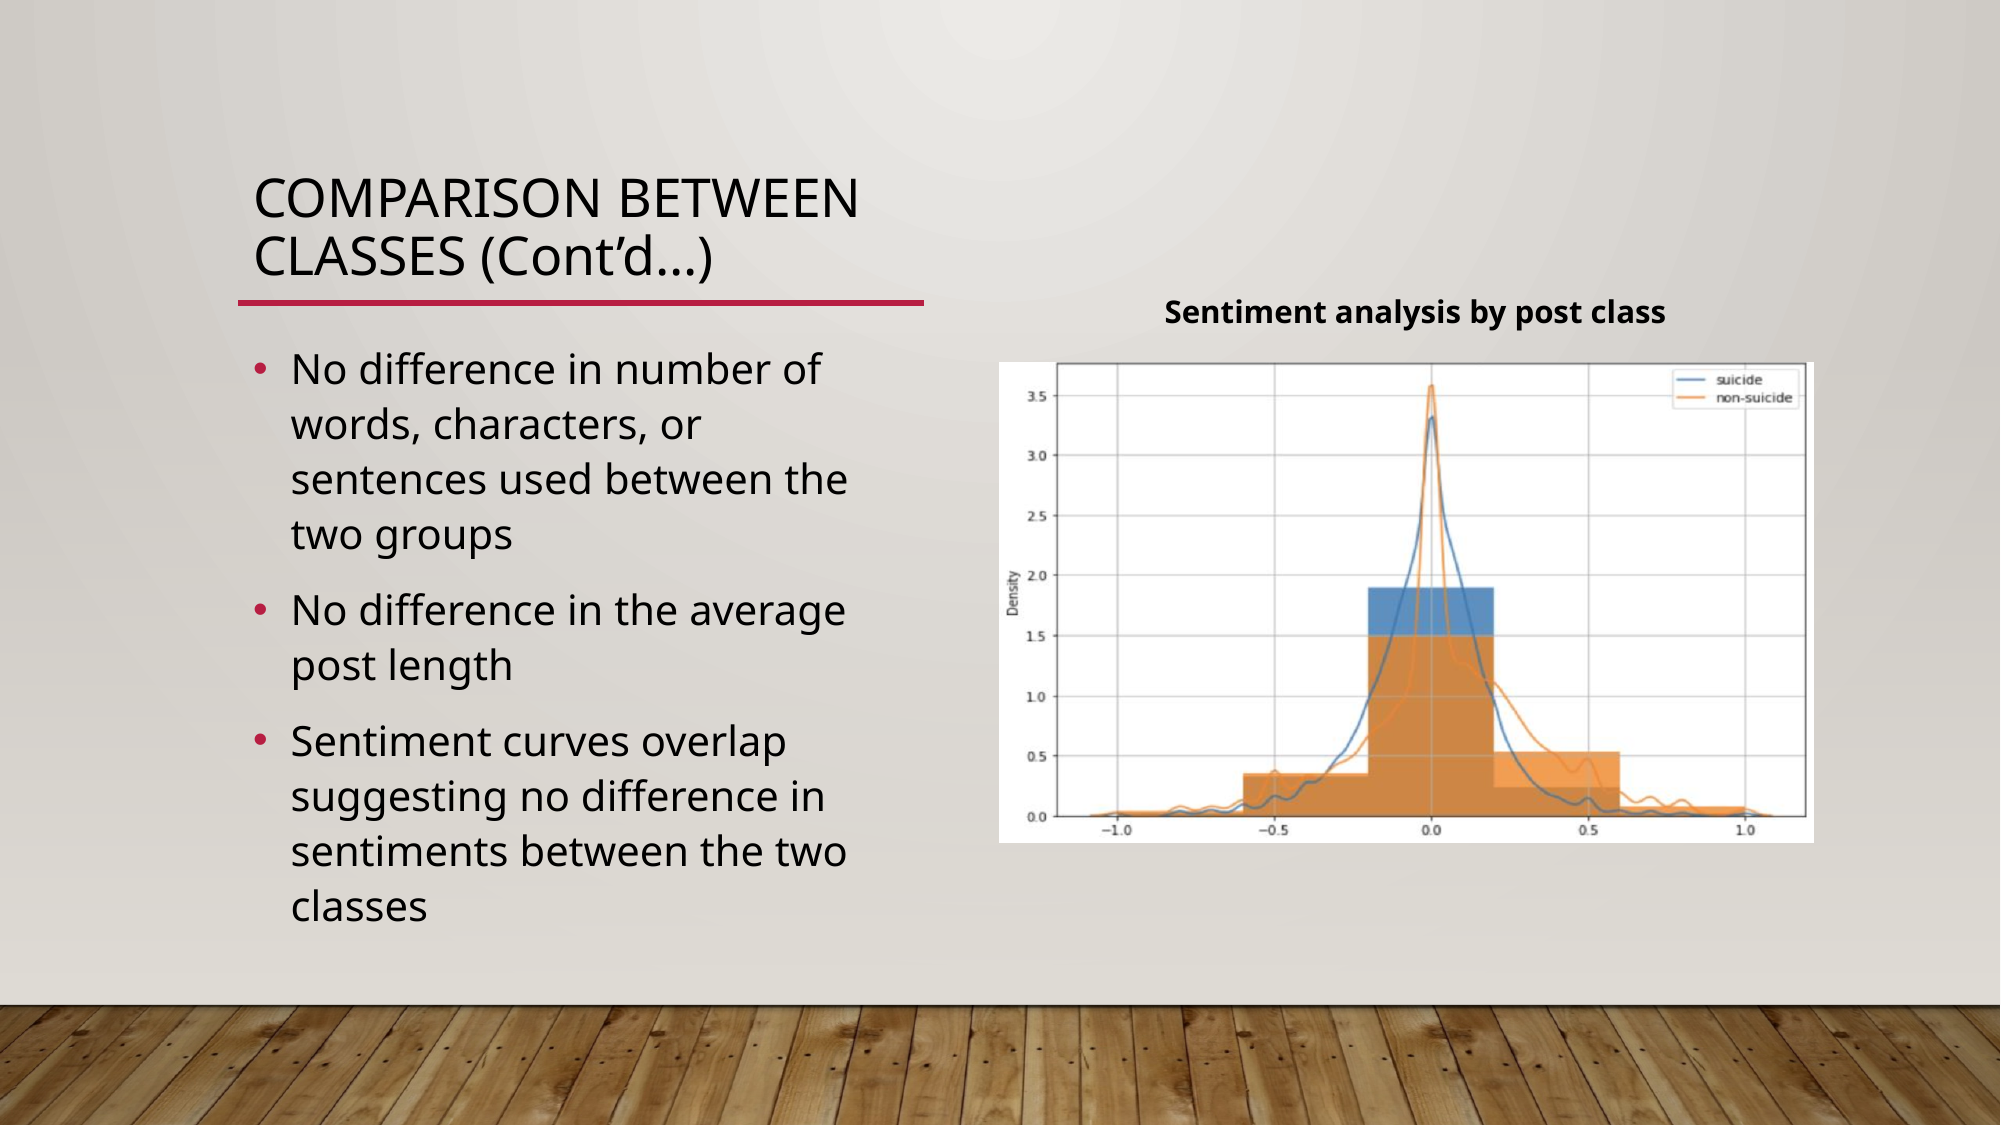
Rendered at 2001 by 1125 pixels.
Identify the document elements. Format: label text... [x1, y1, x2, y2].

text_box [0, 330, 2000, 1004]
title COMPARISON BETWEEN CLASSES (Cont’d…) [238, 163, 924, 295]
picture [0, 1006, 2000, 1125]
picture [999, 361, 1814, 843]
list No difference in number of words, characters, or sentences used between the two groups No difference in the average post length Sentiment curves overlap suggesting no difference in sentiments between the two classes [238, 330, 923, 821]
text_box [0, 0, 2000, 330]
text_box Sentiment analysis by post class [999, 284, 1832, 338]
